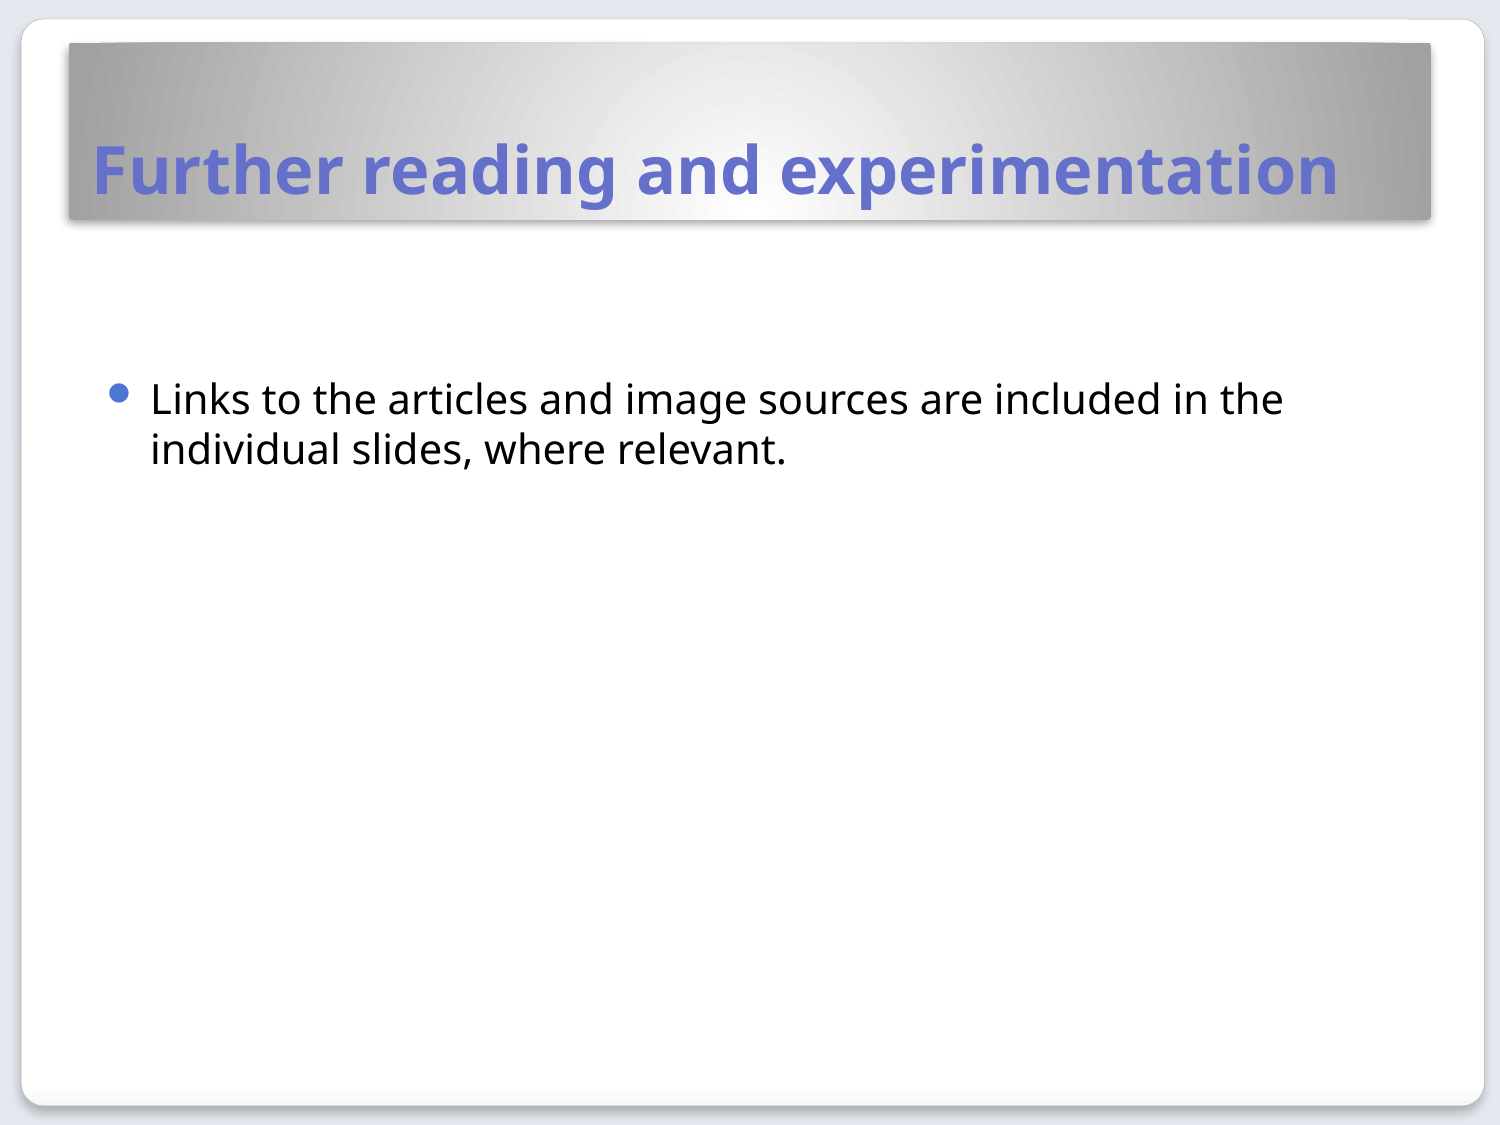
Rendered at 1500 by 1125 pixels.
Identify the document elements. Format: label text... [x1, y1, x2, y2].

title Further reading and experimentation [76, 42, 1420, 216]
list Links to the articles and image sources are included in the individual slides, where relevant. [76, 302, 1420, 1071]
